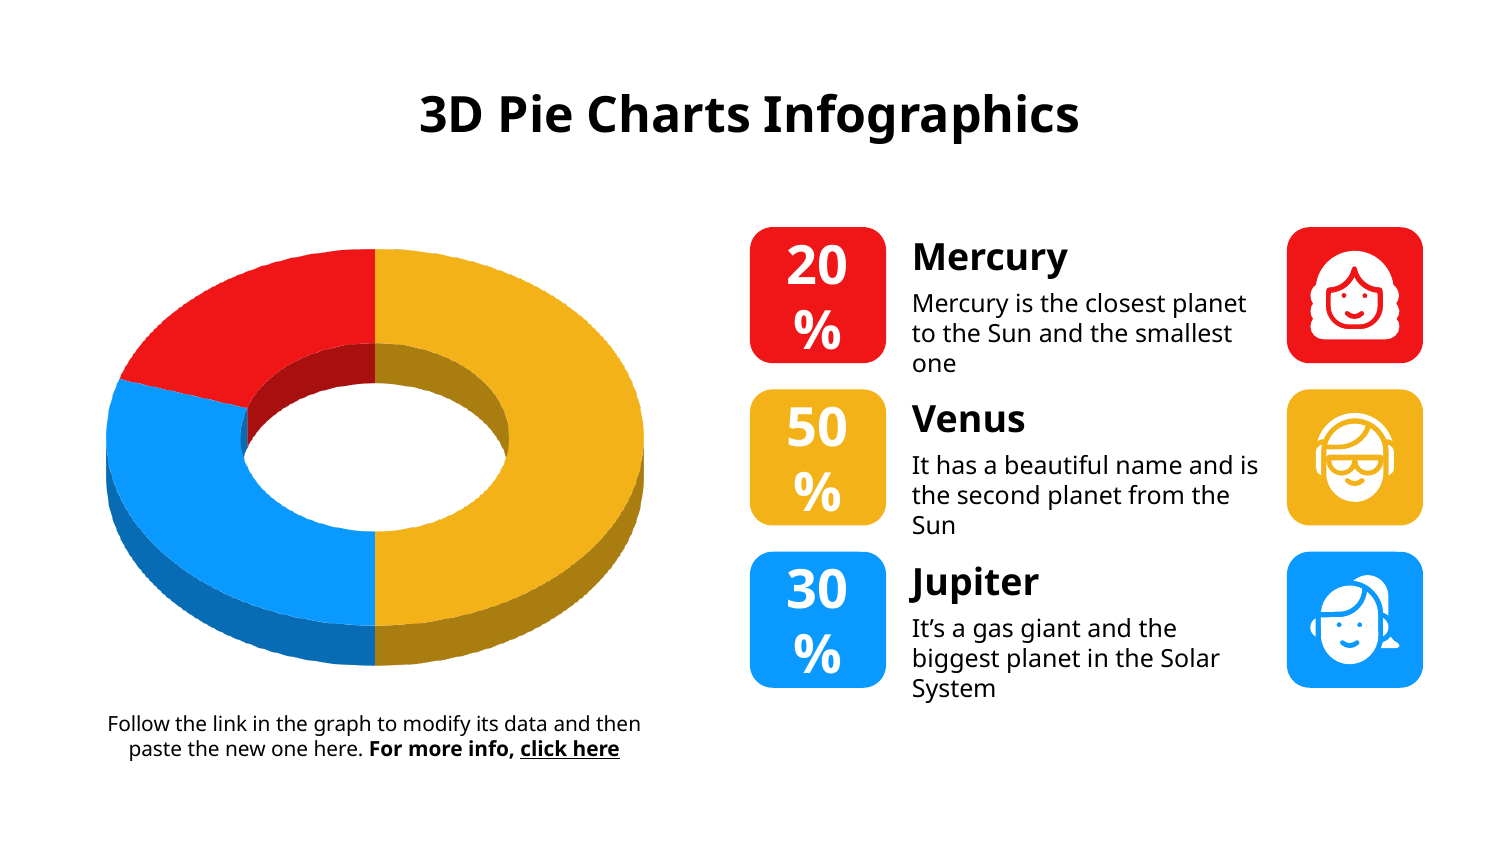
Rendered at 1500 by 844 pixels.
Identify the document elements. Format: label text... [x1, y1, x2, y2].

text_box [749, 389, 1288, 526]
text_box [1310, 574, 1400, 665]
text_box [1292, 227, 1423, 364]
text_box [749, 551, 1288, 688]
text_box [1315, 412, 1395, 503]
text_box Follow the link in the graph to modify its data and then paste the new one here. For more info, click here [75, 695, 674, 776]
text_box [1292, 551, 1423, 688]
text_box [1310, 250, 1400, 340]
picture [74, 226, 674, 688]
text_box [749, 226, 1288, 364]
title 3D Pie Charts Infographics [75, 67, 1425, 162]
text_box [1292, 389, 1423, 526]
